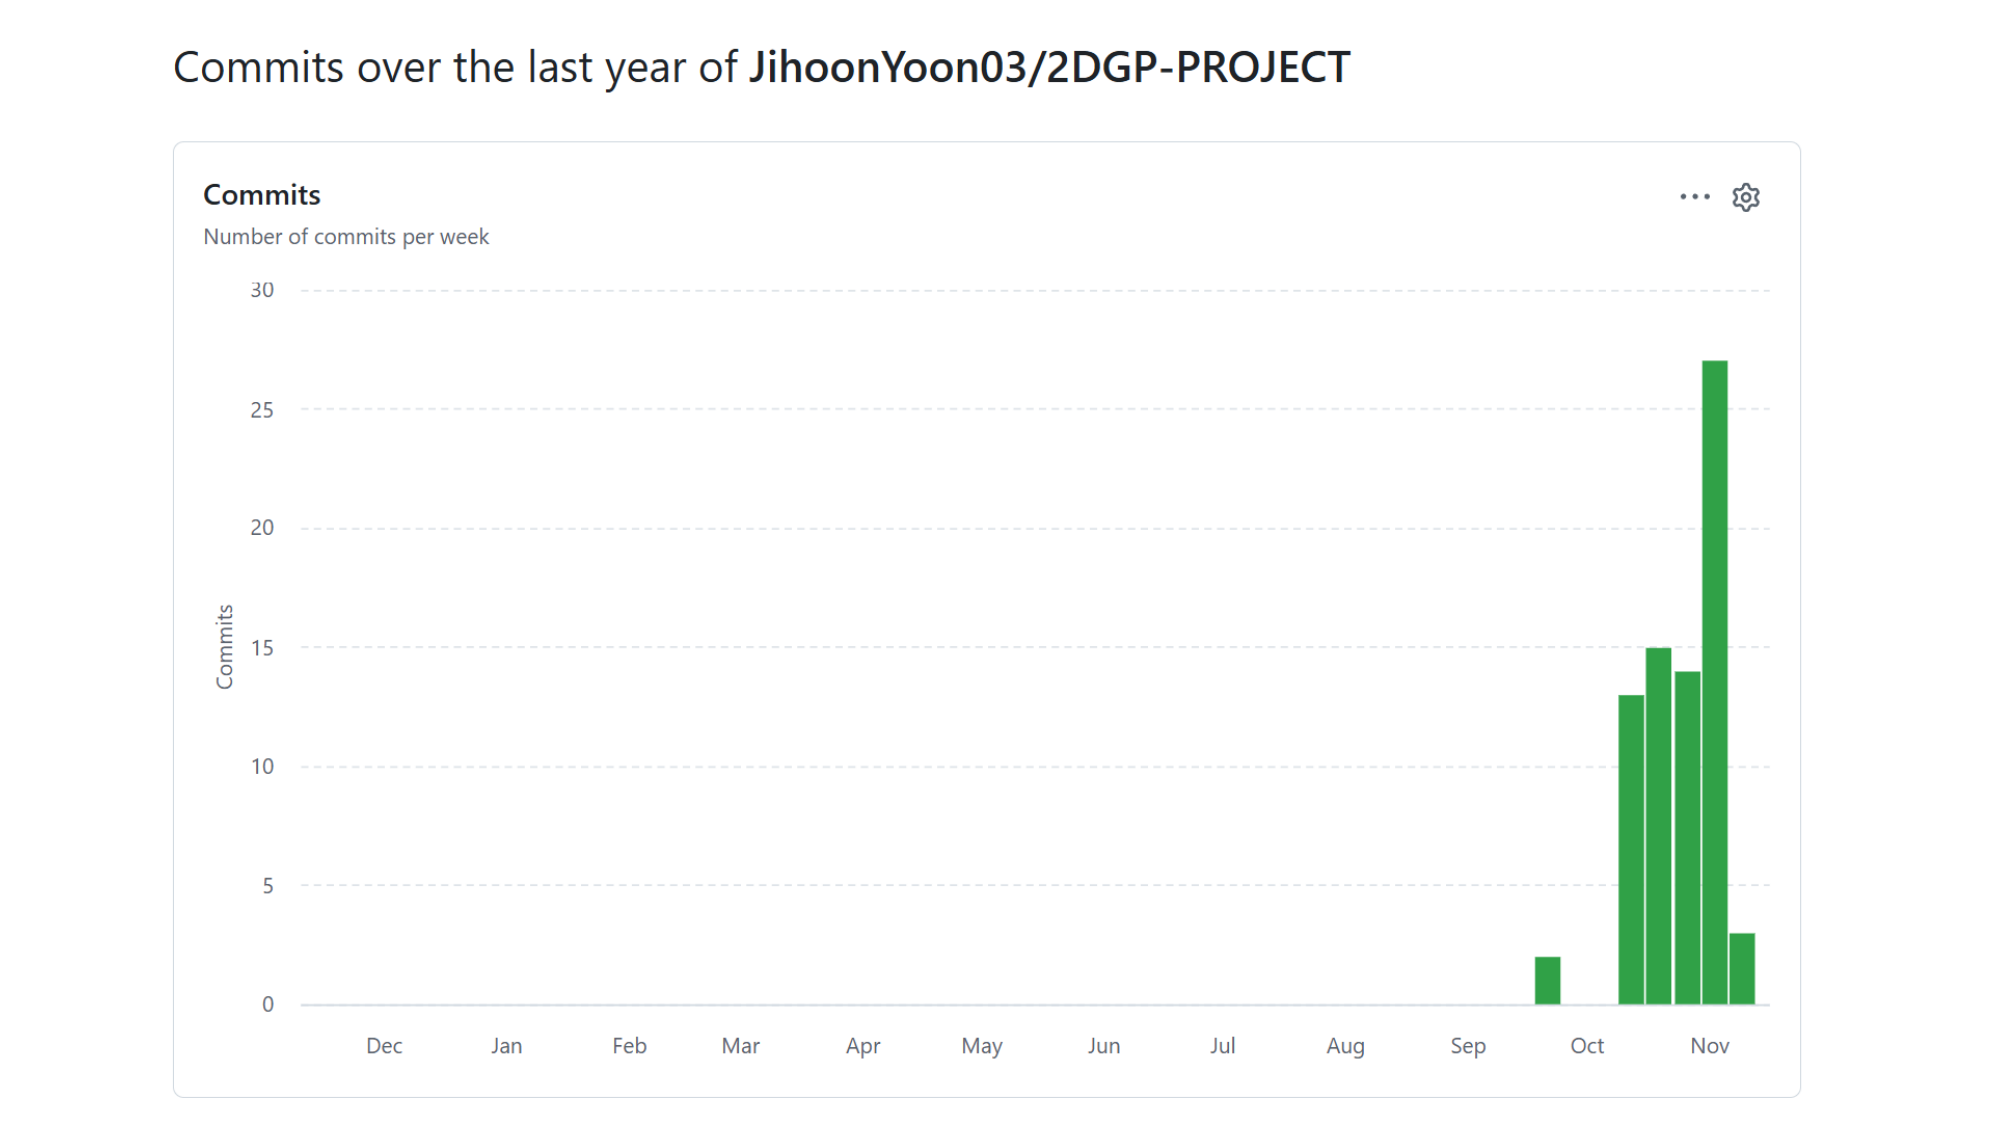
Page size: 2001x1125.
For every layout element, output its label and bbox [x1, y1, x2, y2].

picture [146, 0, 1823, 1125]
